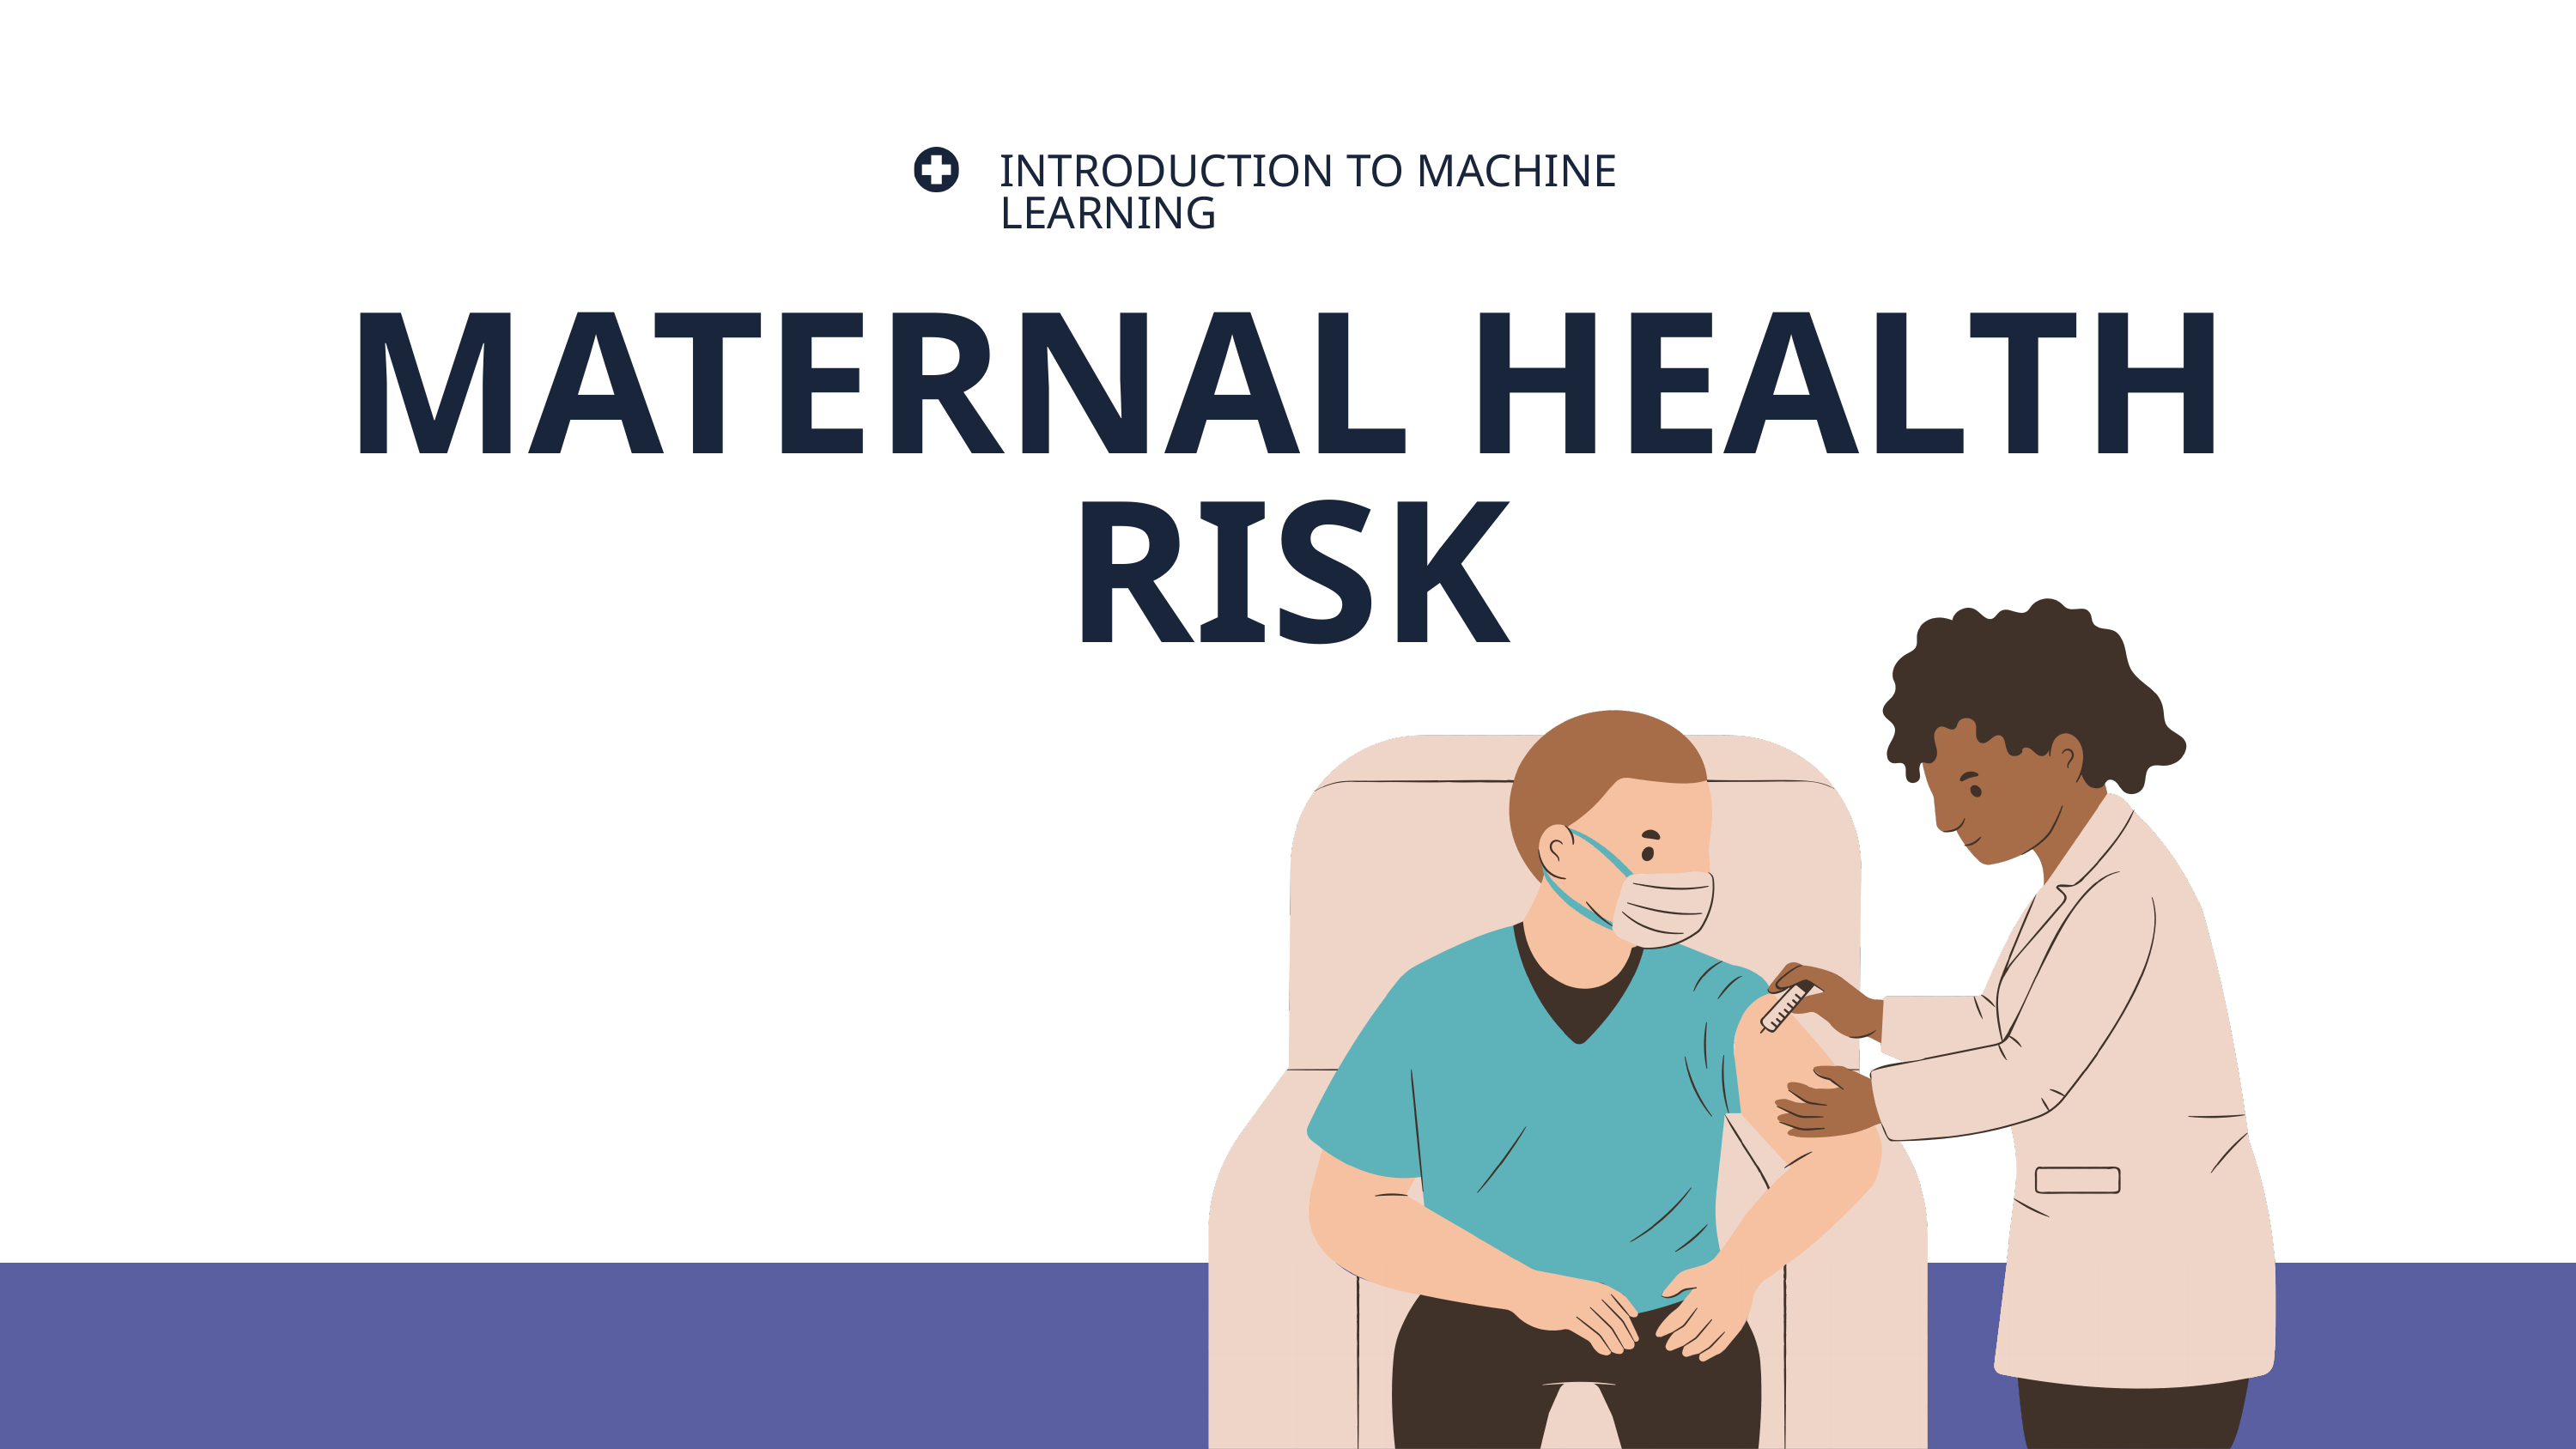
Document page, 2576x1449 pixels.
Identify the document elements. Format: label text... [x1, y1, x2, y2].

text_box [0, 1262, 2576, 1449]
text_box MATERNAL HEALTH RISK [96, 304, 2480, 682]
text_box [914, 147, 959, 192]
text_box INTRODUCTION TO MACHINE LEARNING [999, 153, 1703, 238]
text_box [1208, 682, 2276, 1260]
